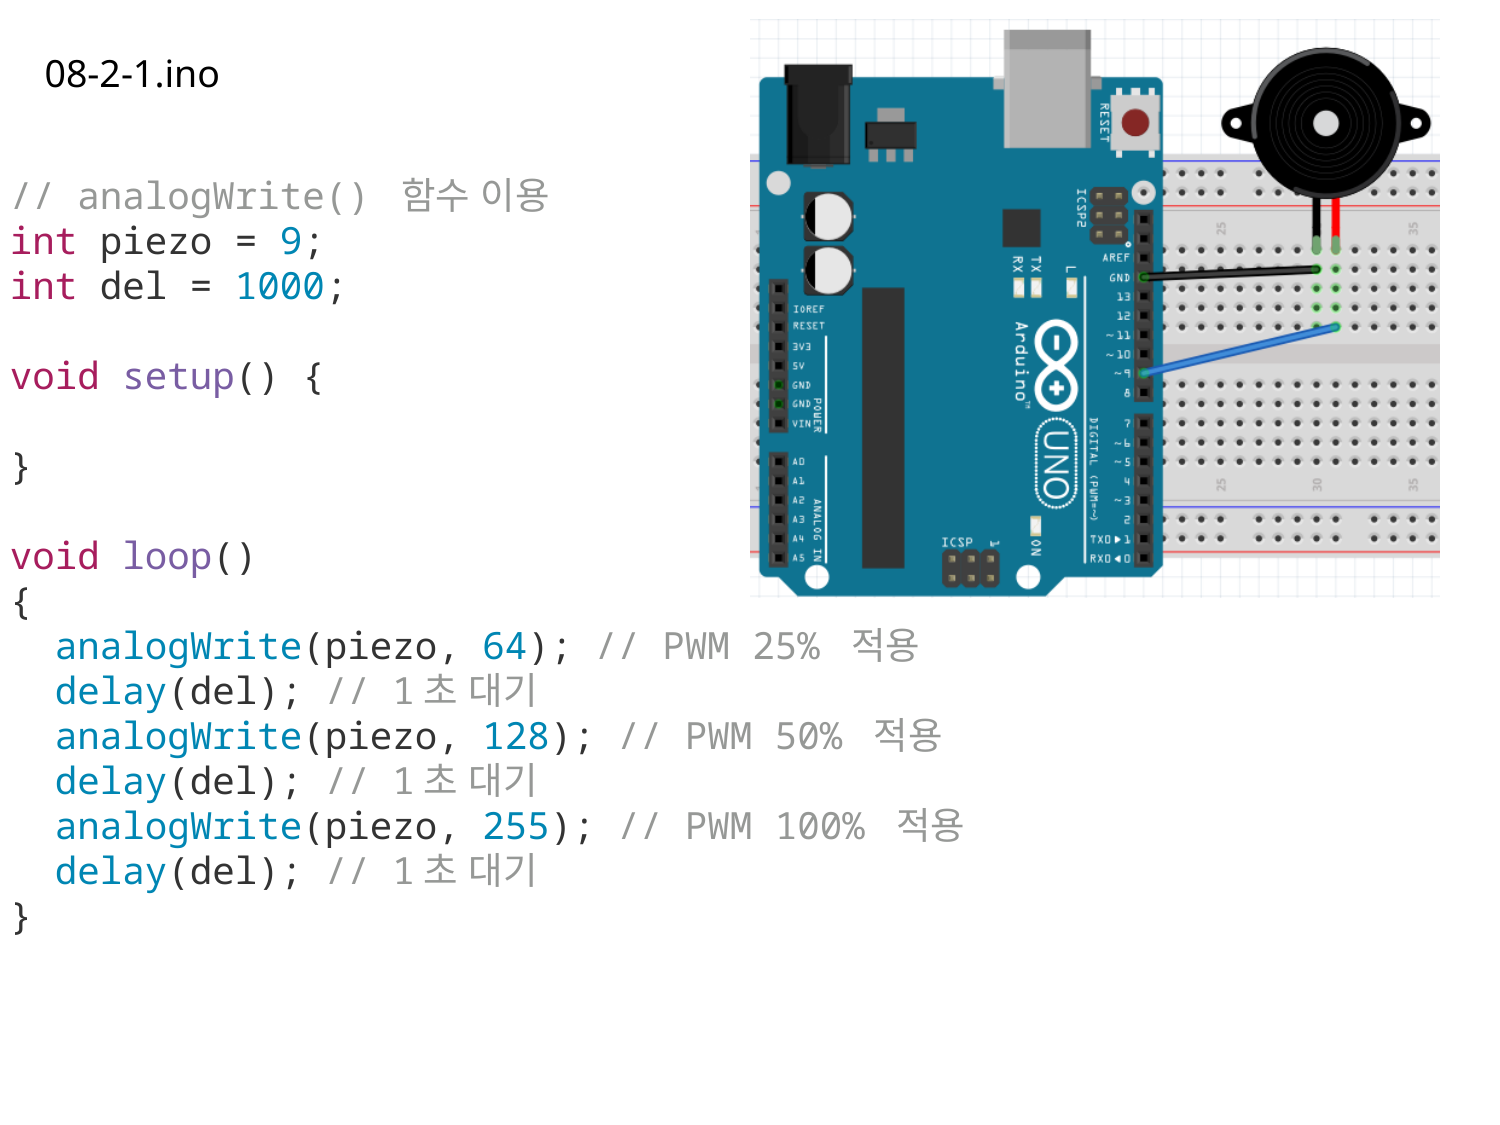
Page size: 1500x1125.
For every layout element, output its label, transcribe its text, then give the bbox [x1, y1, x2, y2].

picture [749, 18, 1441, 599]
text_box 08-2-1.ino [29, 42, 236, 103]
text_box // analogWrite() 함수 이용 int piezo = 9; int del = 1000; void setup() { } void loop() { analogWrite(piezo, 64); // PWM 25% 적용 delay(del); // 1초 대기 analogWrite(piezo, 128); // PWM 50% 적용 delay(del); // 1초 대기 analogWrite(piezo, 255); // PWM 100% 적용 delay(del); // 1초 대기 } [0, 164, 981, 945]
